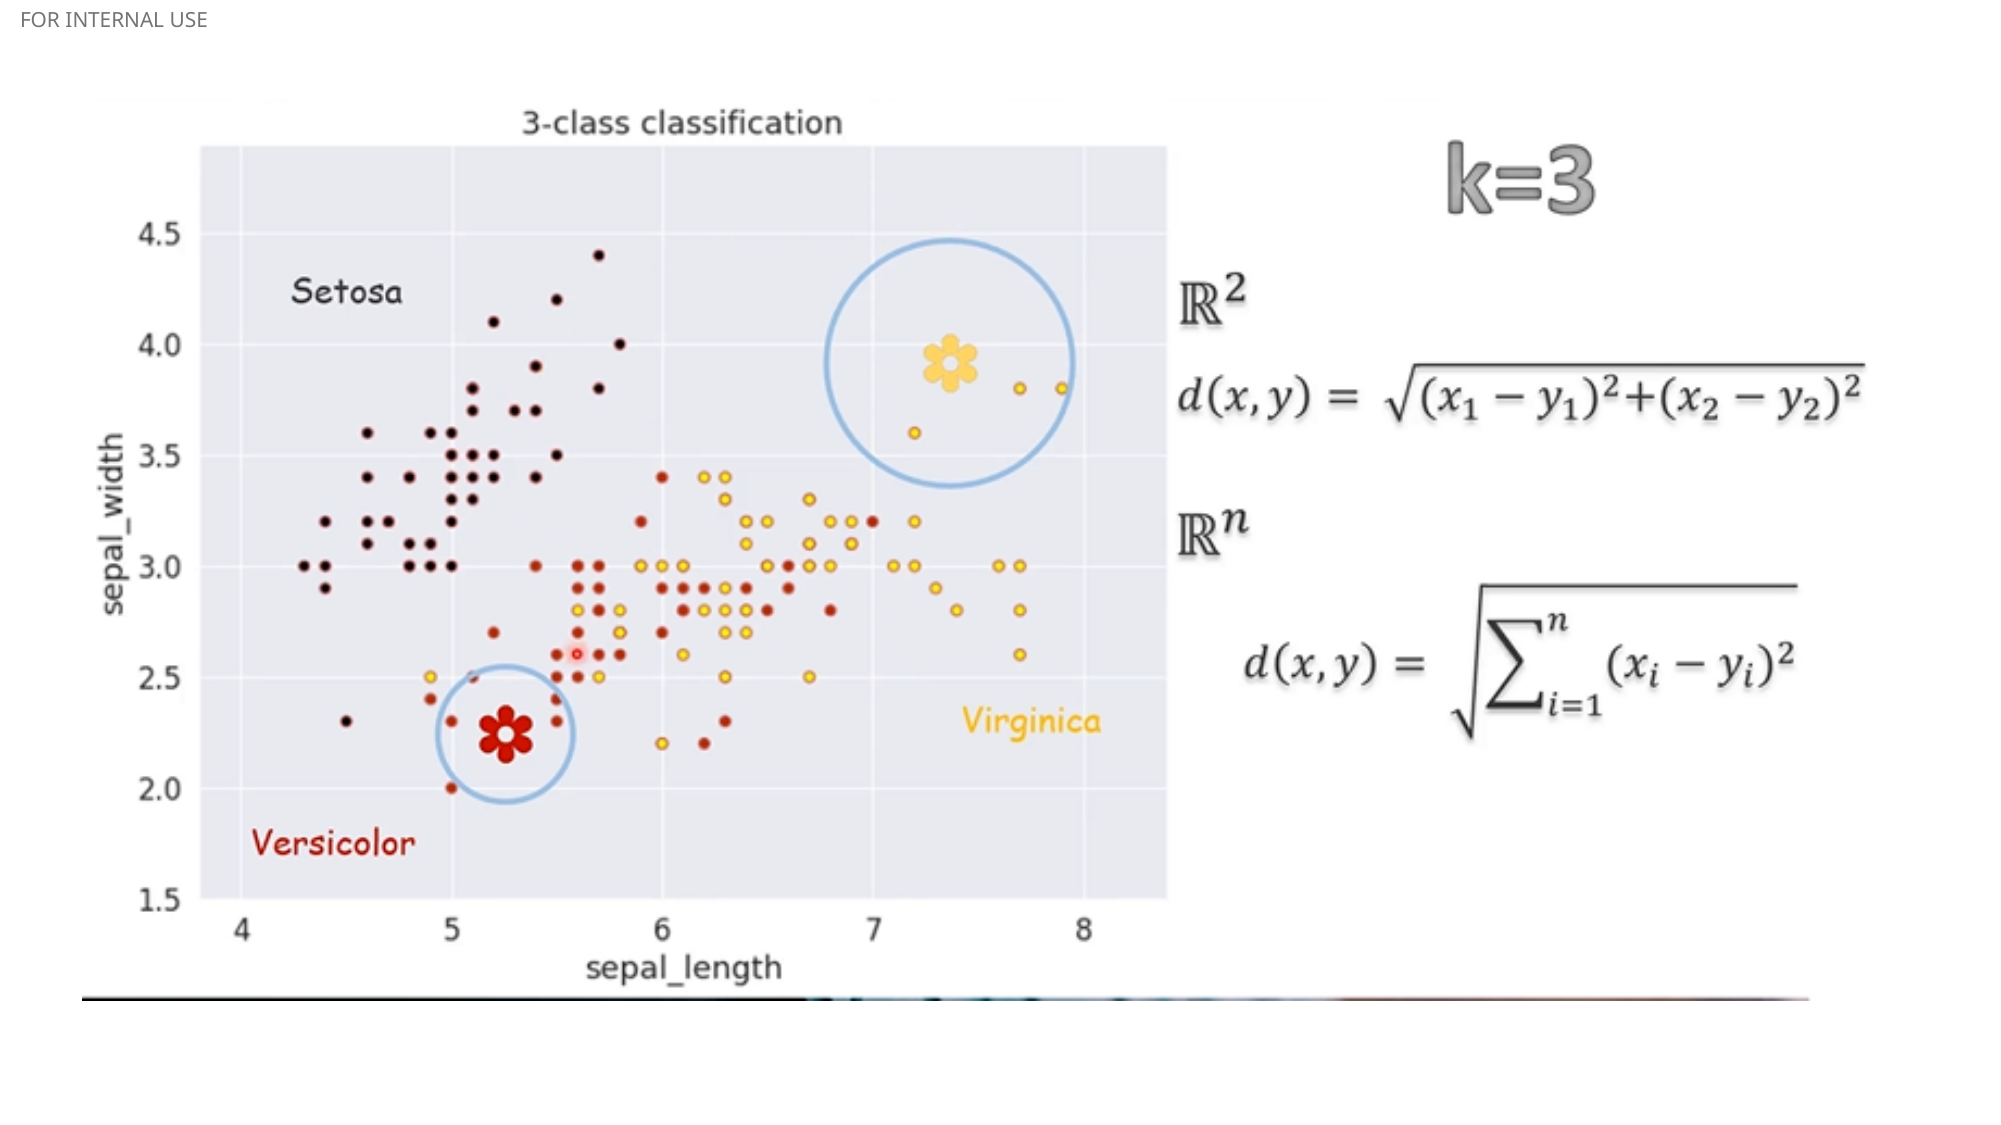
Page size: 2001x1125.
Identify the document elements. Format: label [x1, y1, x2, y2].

picture [82, 99, 1868, 1001]
